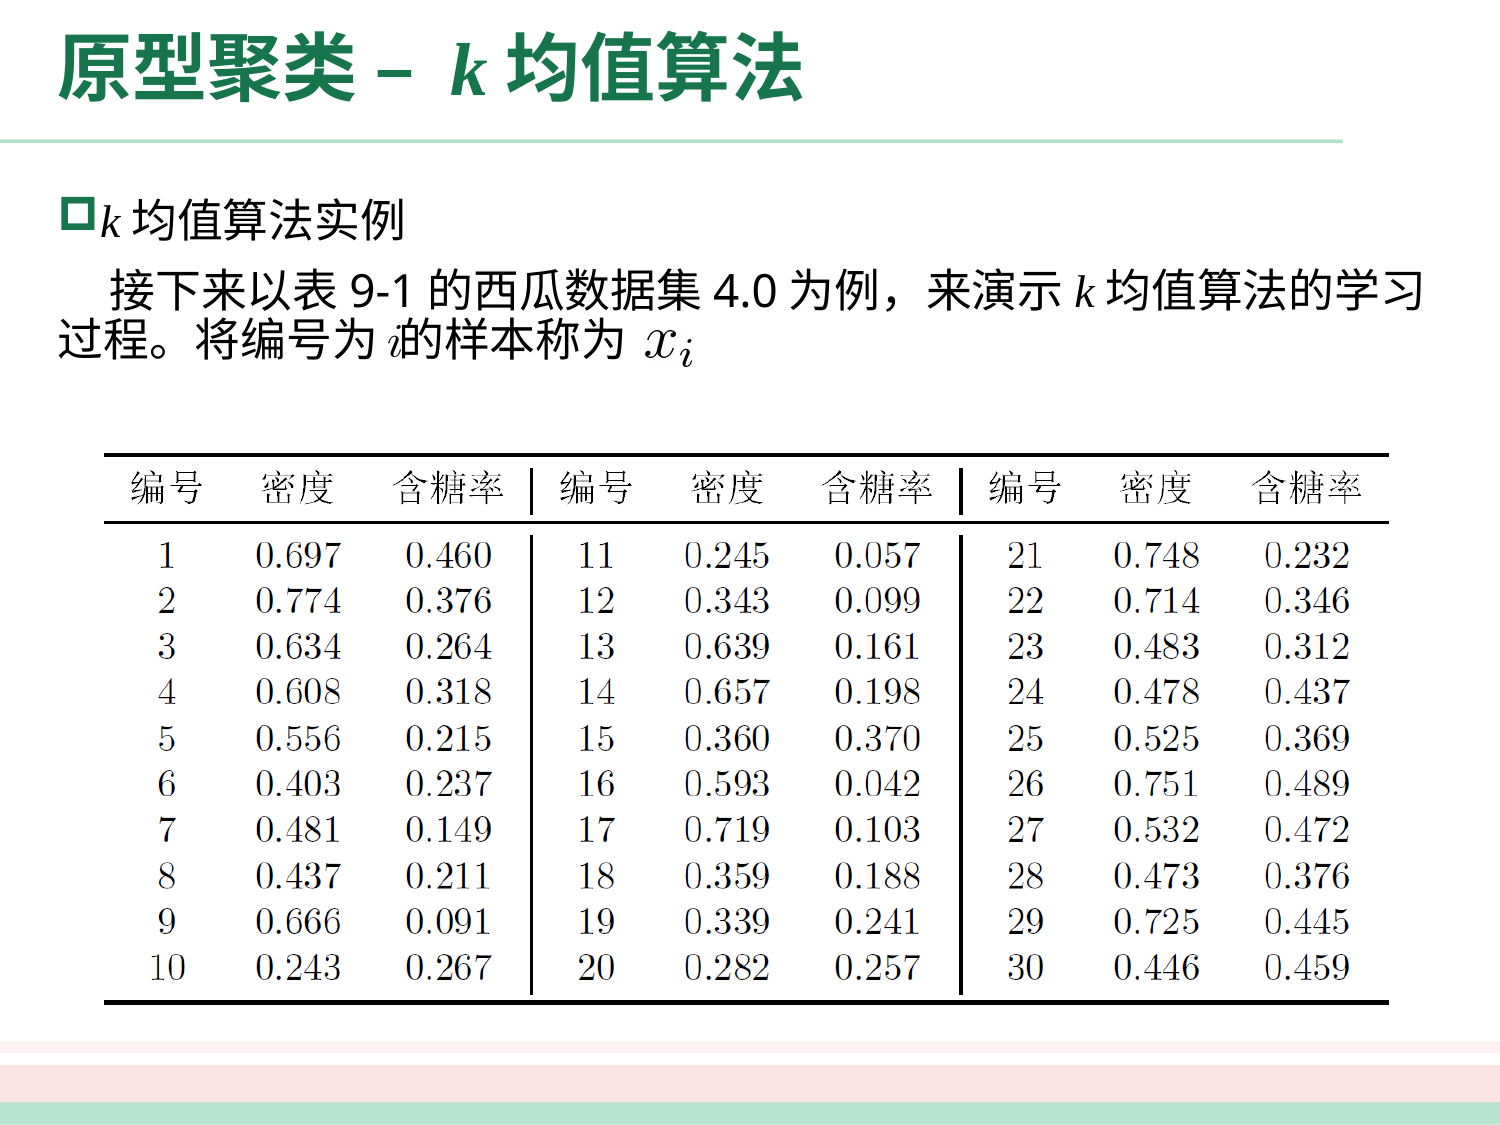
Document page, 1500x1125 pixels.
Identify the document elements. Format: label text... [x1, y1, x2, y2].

list k均值算法实例 接下来以表9-1的西瓜数据集4.0为例，来演示k均值算法的学习过程。将编号为 的样本称为 . [42, 190, 1457, 999]
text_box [386, 321, 403, 369]
title 原型聚类 – k均值算法 [42, 7, 1337, 135]
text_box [643, 325, 694, 373]
picture [0, 0, 1500, 1125]
